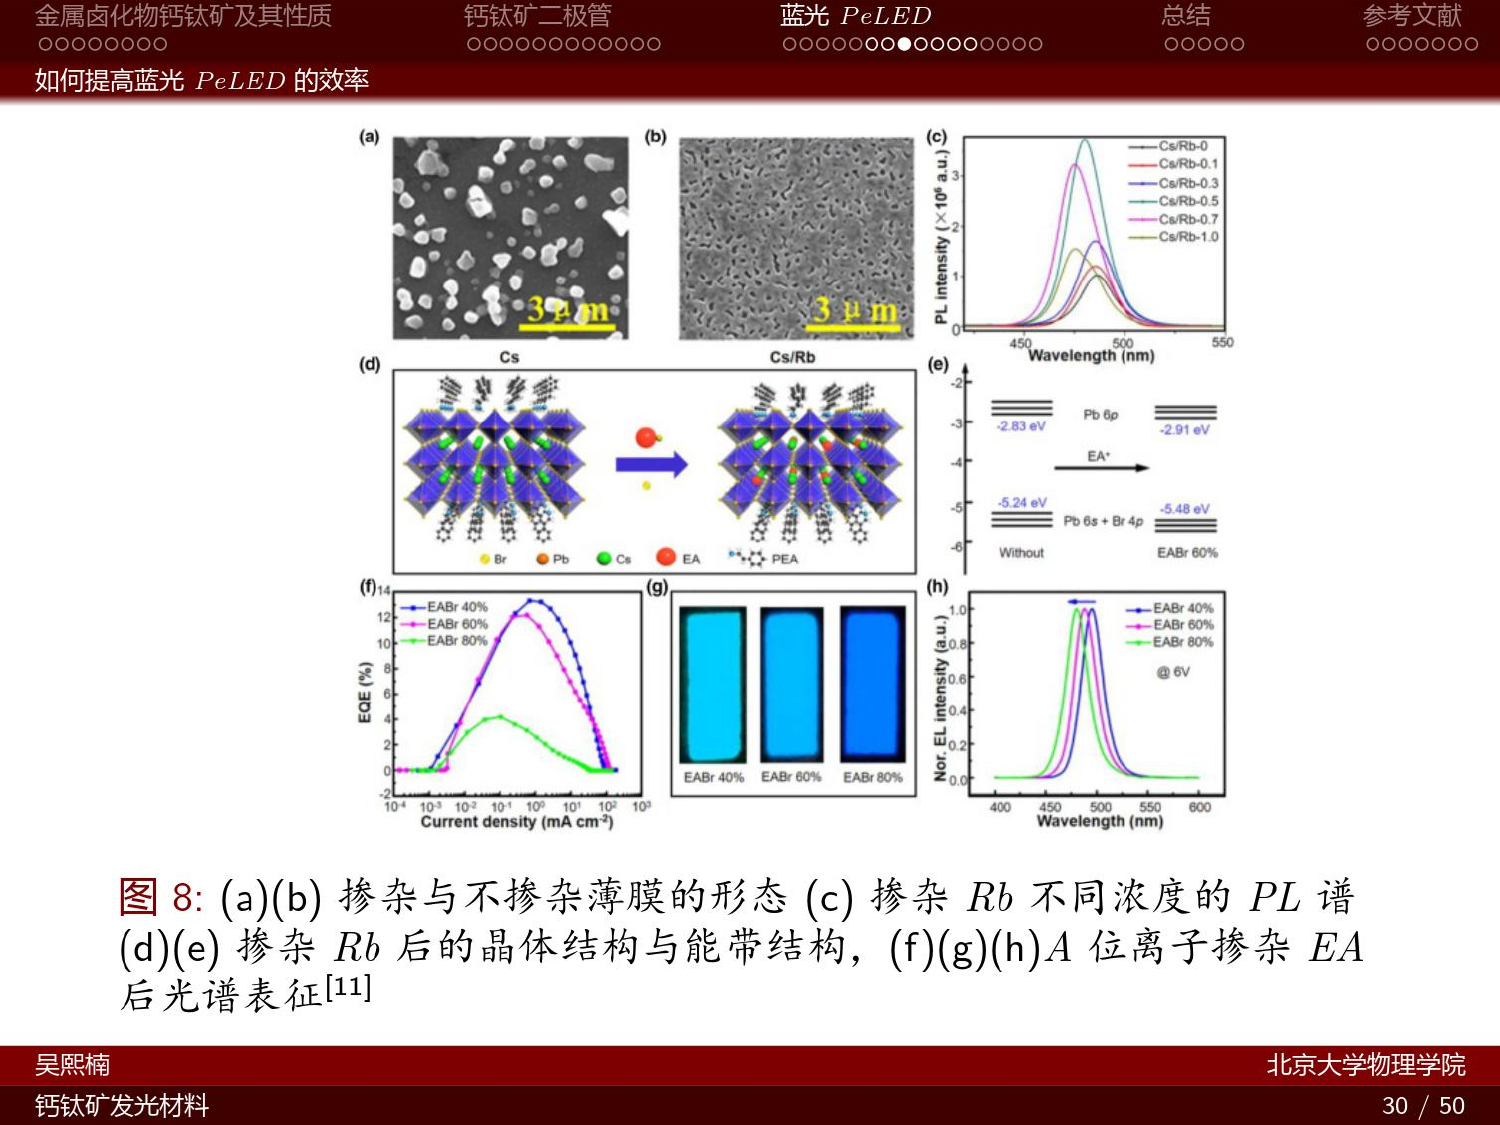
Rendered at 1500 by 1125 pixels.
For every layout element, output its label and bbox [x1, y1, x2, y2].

list [0, 0, 1500, 1125]
